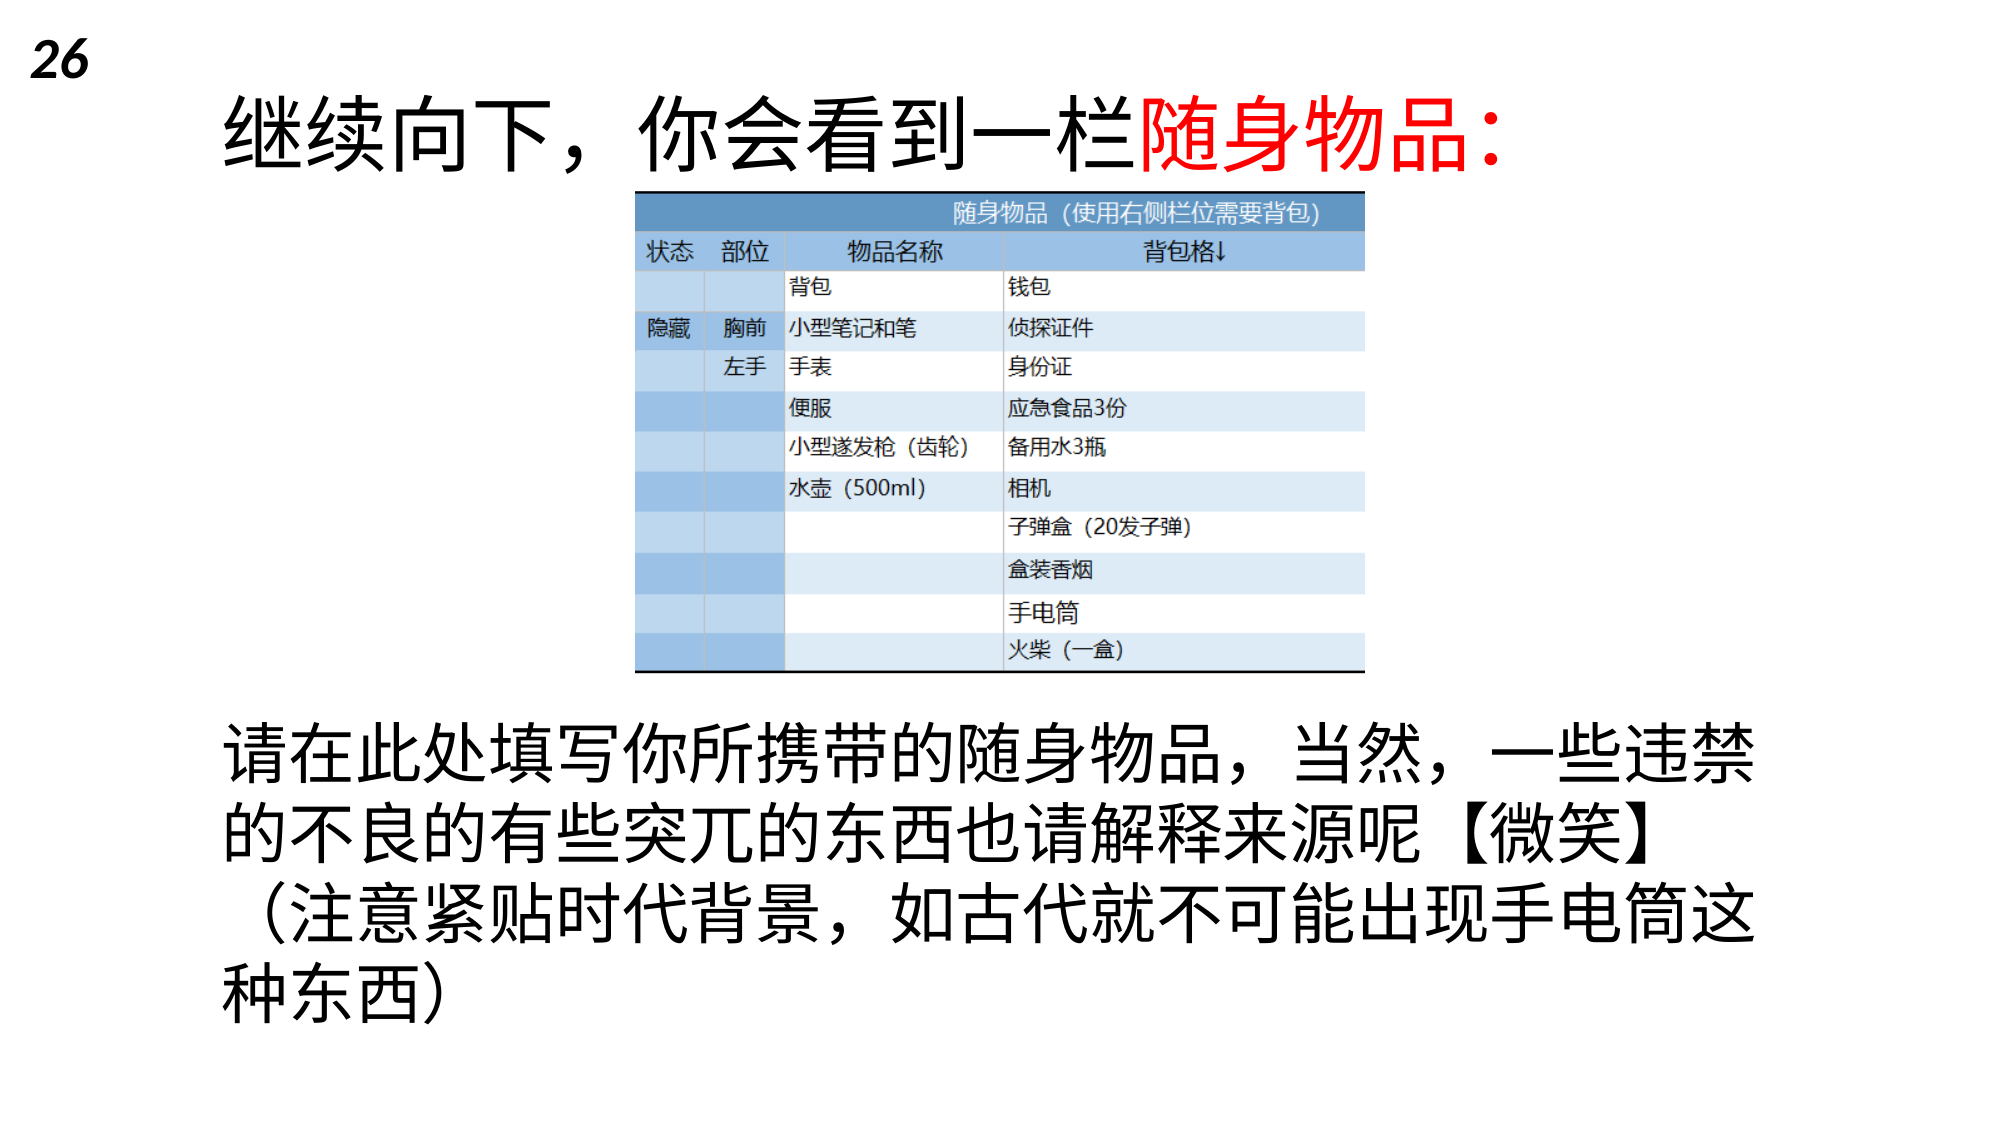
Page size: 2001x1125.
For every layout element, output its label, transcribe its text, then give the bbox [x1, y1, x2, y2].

picture [635, 190, 1365, 677]
text_box 继续向下，你会看到一栏随身物品： [206, 74, 1619, 190]
text_box 请在此处填写你所携带的随身物品，当然，一些违禁的不良的有些突兀的东西也请解释来源呢【微笑】 （注意紧贴时代背景，如古代就不可能出现手电筒这种东西） [206, 704, 1793, 1040]
text_box 26 [14, 12, 133, 98]
